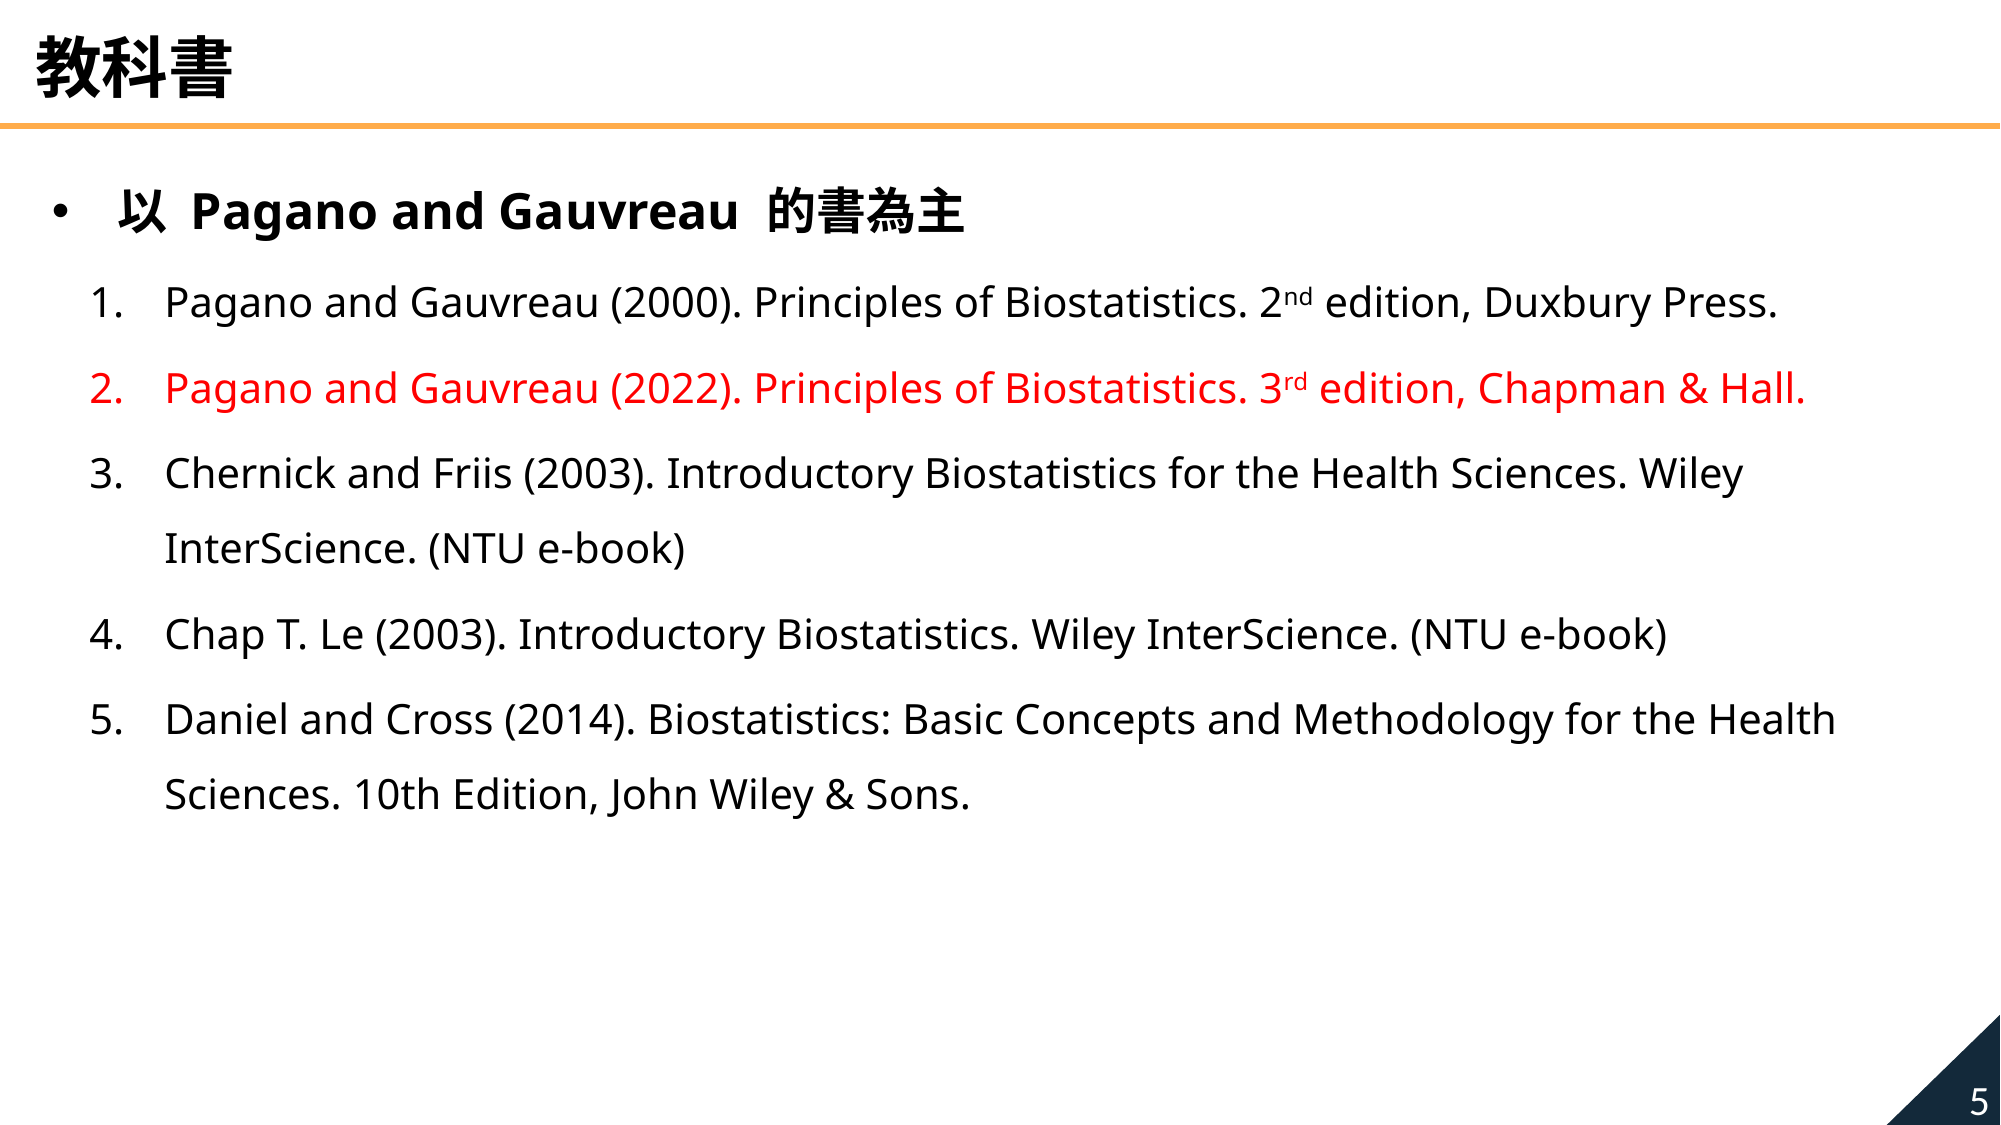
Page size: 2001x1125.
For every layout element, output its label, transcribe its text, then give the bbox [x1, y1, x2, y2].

text_box 5 [1554, 1068, 2000, 1125]
list 以 Pagano and Gauvreau 的書為主 Pagano and Gauvreau (2000). Principles of Biostatistics. 2nd edition, Duxbury Press. Pagano and Gauvreau (2022). Principles of Biostatistics. 3rd edition, Chapman & Hall. Chernick and Friis (2003). Introductory Biostatistics for the Health Sciences. Wiley InterScience. (NTU e-book) Chap T. Le (2003). Introductory Biostatistics. Wiley InterScience. (NTU e-book) Daniel and Cross (2014). Biostatistics: Basic Concepts and Methodology for the Health Sciences. 10th Edition, John Wiley & Sons. [36, 178, 1917, 947]
text_box 教科書 [20, 4, 884, 123]
